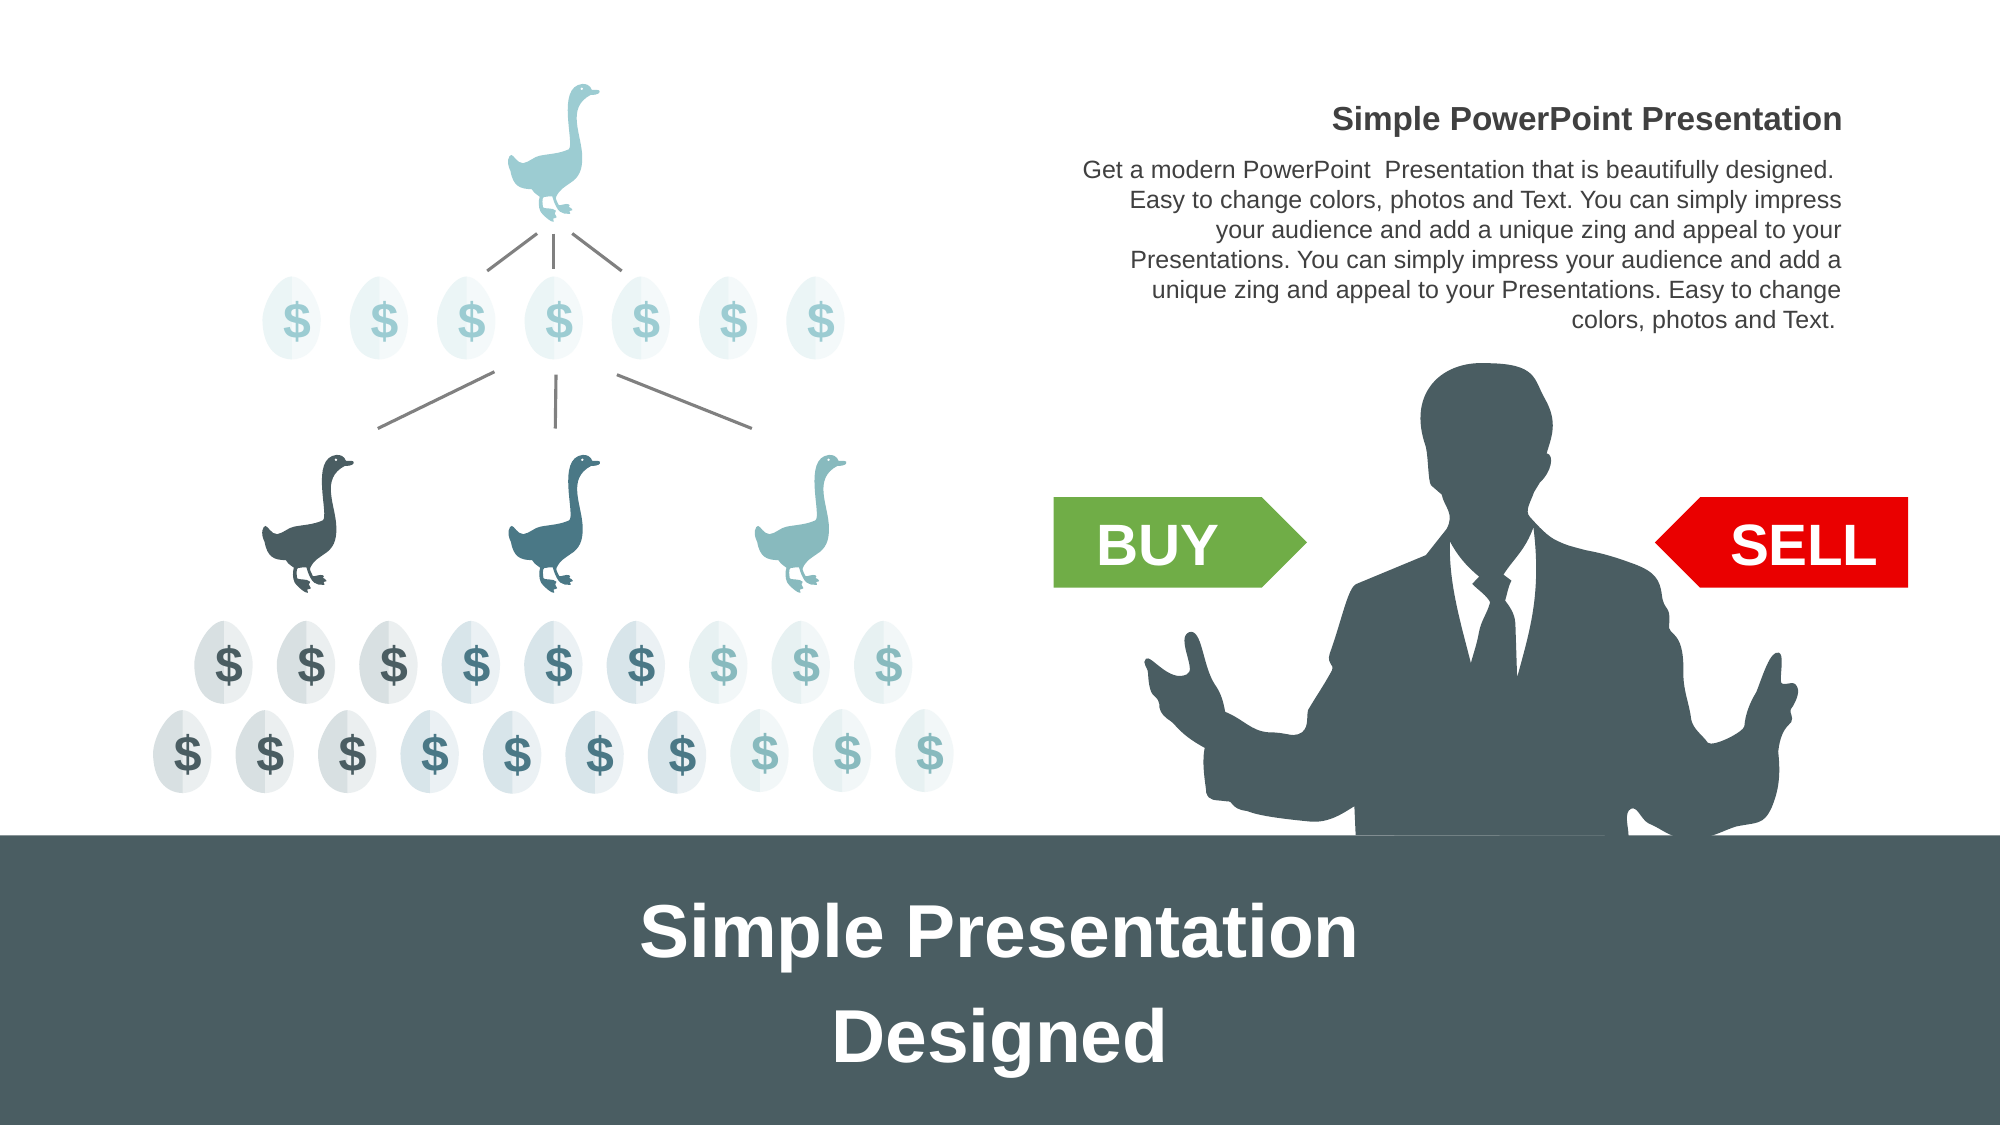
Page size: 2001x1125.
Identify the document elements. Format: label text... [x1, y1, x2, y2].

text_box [359, 620, 418, 704]
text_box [572, 233, 622, 271]
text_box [276, 620, 336, 704]
text_box [0, 834, 2000, 1125]
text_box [565, 710, 624, 794]
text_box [616, 374, 752, 429]
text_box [262, 276, 321, 360]
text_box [853, 620, 913, 704]
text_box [611, 276, 671, 360]
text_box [349, 276, 409, 360]
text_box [524, 620, 583, 704]
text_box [771, 620, 830, 704]
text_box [786, 276, 845, 360]
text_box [436, 276, 496, 360]
text_box [753, 453, 848, 595]
text_box [507, 453, 602, 595]
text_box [689, 620, 748, 704]
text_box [377, 371, 495, 429]
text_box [317, 710, 377, 794]
text_box [507, 82, 601, 224]
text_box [1053, 497, 1307, 588]
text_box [152, 710, 212, 794]
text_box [441, 620, 501, 704]
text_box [487, 233, 538, 271]
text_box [400, 710, 459, 794]
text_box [730, 709, 789, 793]
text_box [1654, 497, 1909, 588]
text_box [698, 276, 758, 360]
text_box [194, 620, 253, 704]
text_box Simple Presentation Designed [556, 871, 1444, 1088]
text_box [606, 620, 665, 704]
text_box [647, 710, 707, 794]
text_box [895, 709, 954, 793]
text_box Get a modern PowerPoint Presentation that is beautifully designed. Easy to change colors, photos and Text. You can simply impress your audience and add a unique zing and appeal to your Presentations. You can simply impress your audience and add a unique zing and appeal to your Presentations. Easy to change colors, photos and Text. [1061, 146, 1859, 341]
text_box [812, 709, 872, 793]
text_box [482, 710, 542, 794]
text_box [524, 276, 583, 360]
text_box [1143, 362, 1800, 840]
text_box Simple PowerPoint Presentation [1061, 89, 1859, 145]
text_box [261, 453, 355, 595]
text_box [235, 710, 294, 794]
